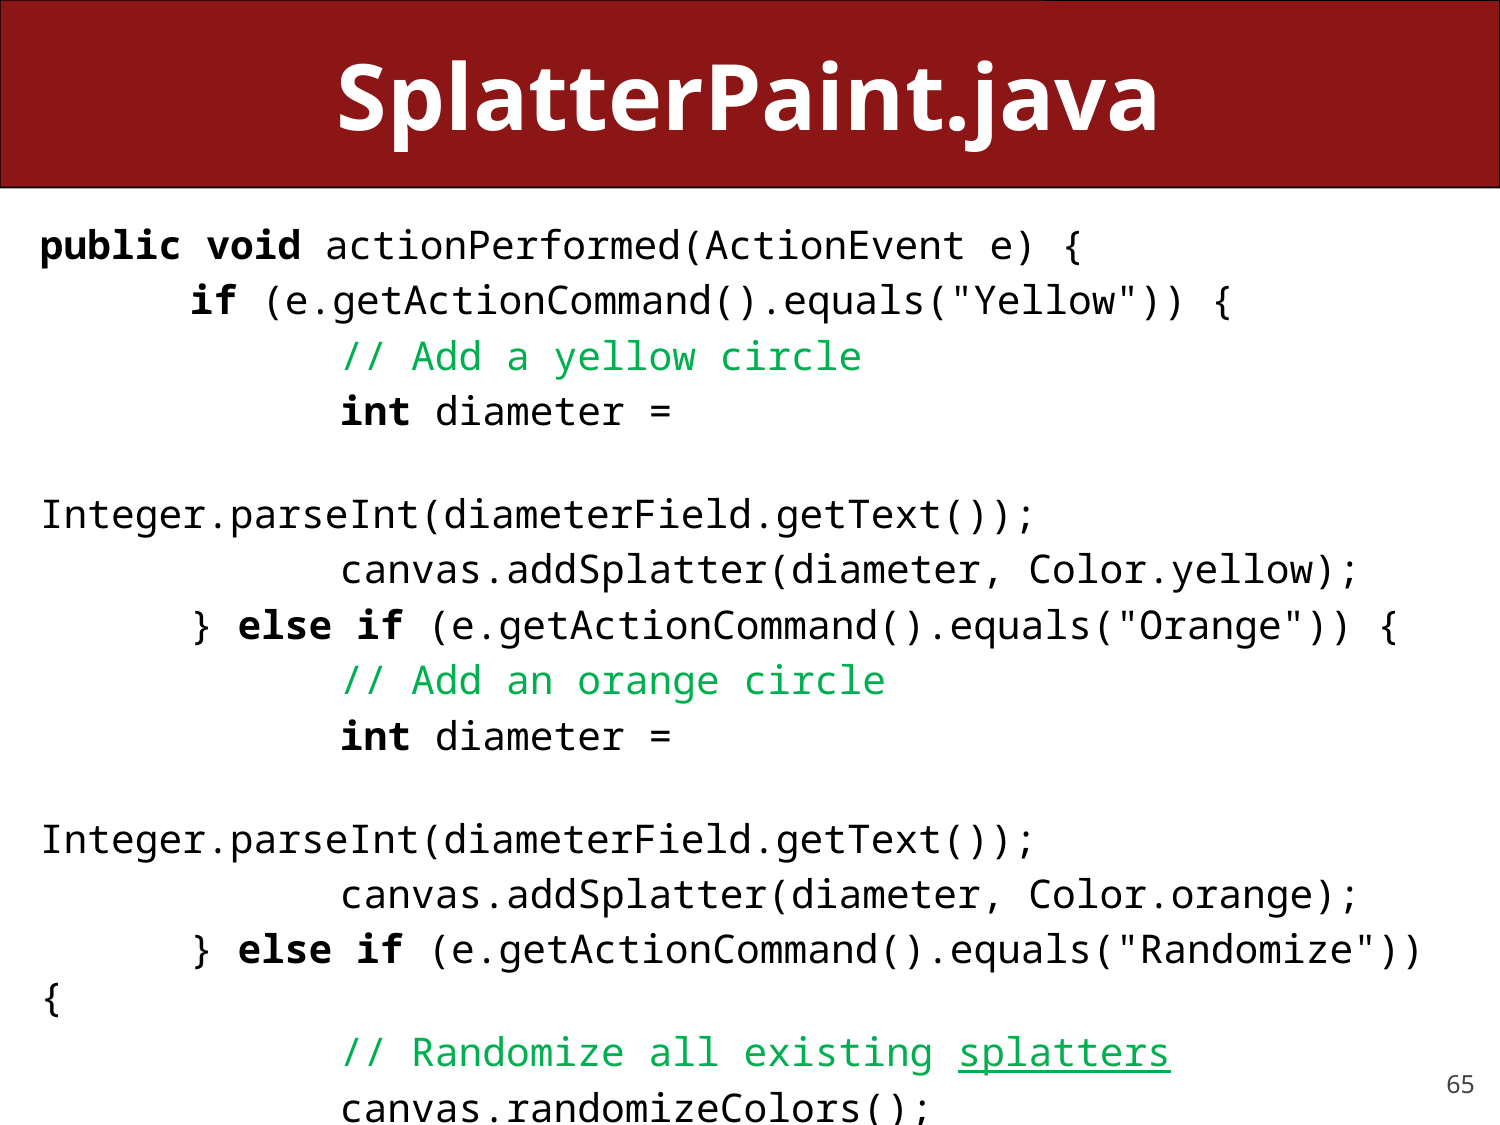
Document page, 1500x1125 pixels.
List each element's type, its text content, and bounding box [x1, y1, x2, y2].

list public void actionPerformed(ActionEvent e) { if (e.getActionCommand().equals("Yellow")) { // Add a yellow circle int diameter = Integer.parseInt(diameterField.getText()); canvas.addSplatter(diameter, Color.yellow); } else if (e.getActionCommand().equals("Orange")) { // Add an orange circle int diameter = Integer.parseInt(diameterField.getText()); canvas.addSplatter(diameter, Color.orange); } else if (e.getActionCommand().equals("Randomize")) { // Randomize all existing splatters canvas.randomizeColors(); } } [24, 212, 1475, 1063]
title SplatterPaint.java [75, 0, 1425, 188]
